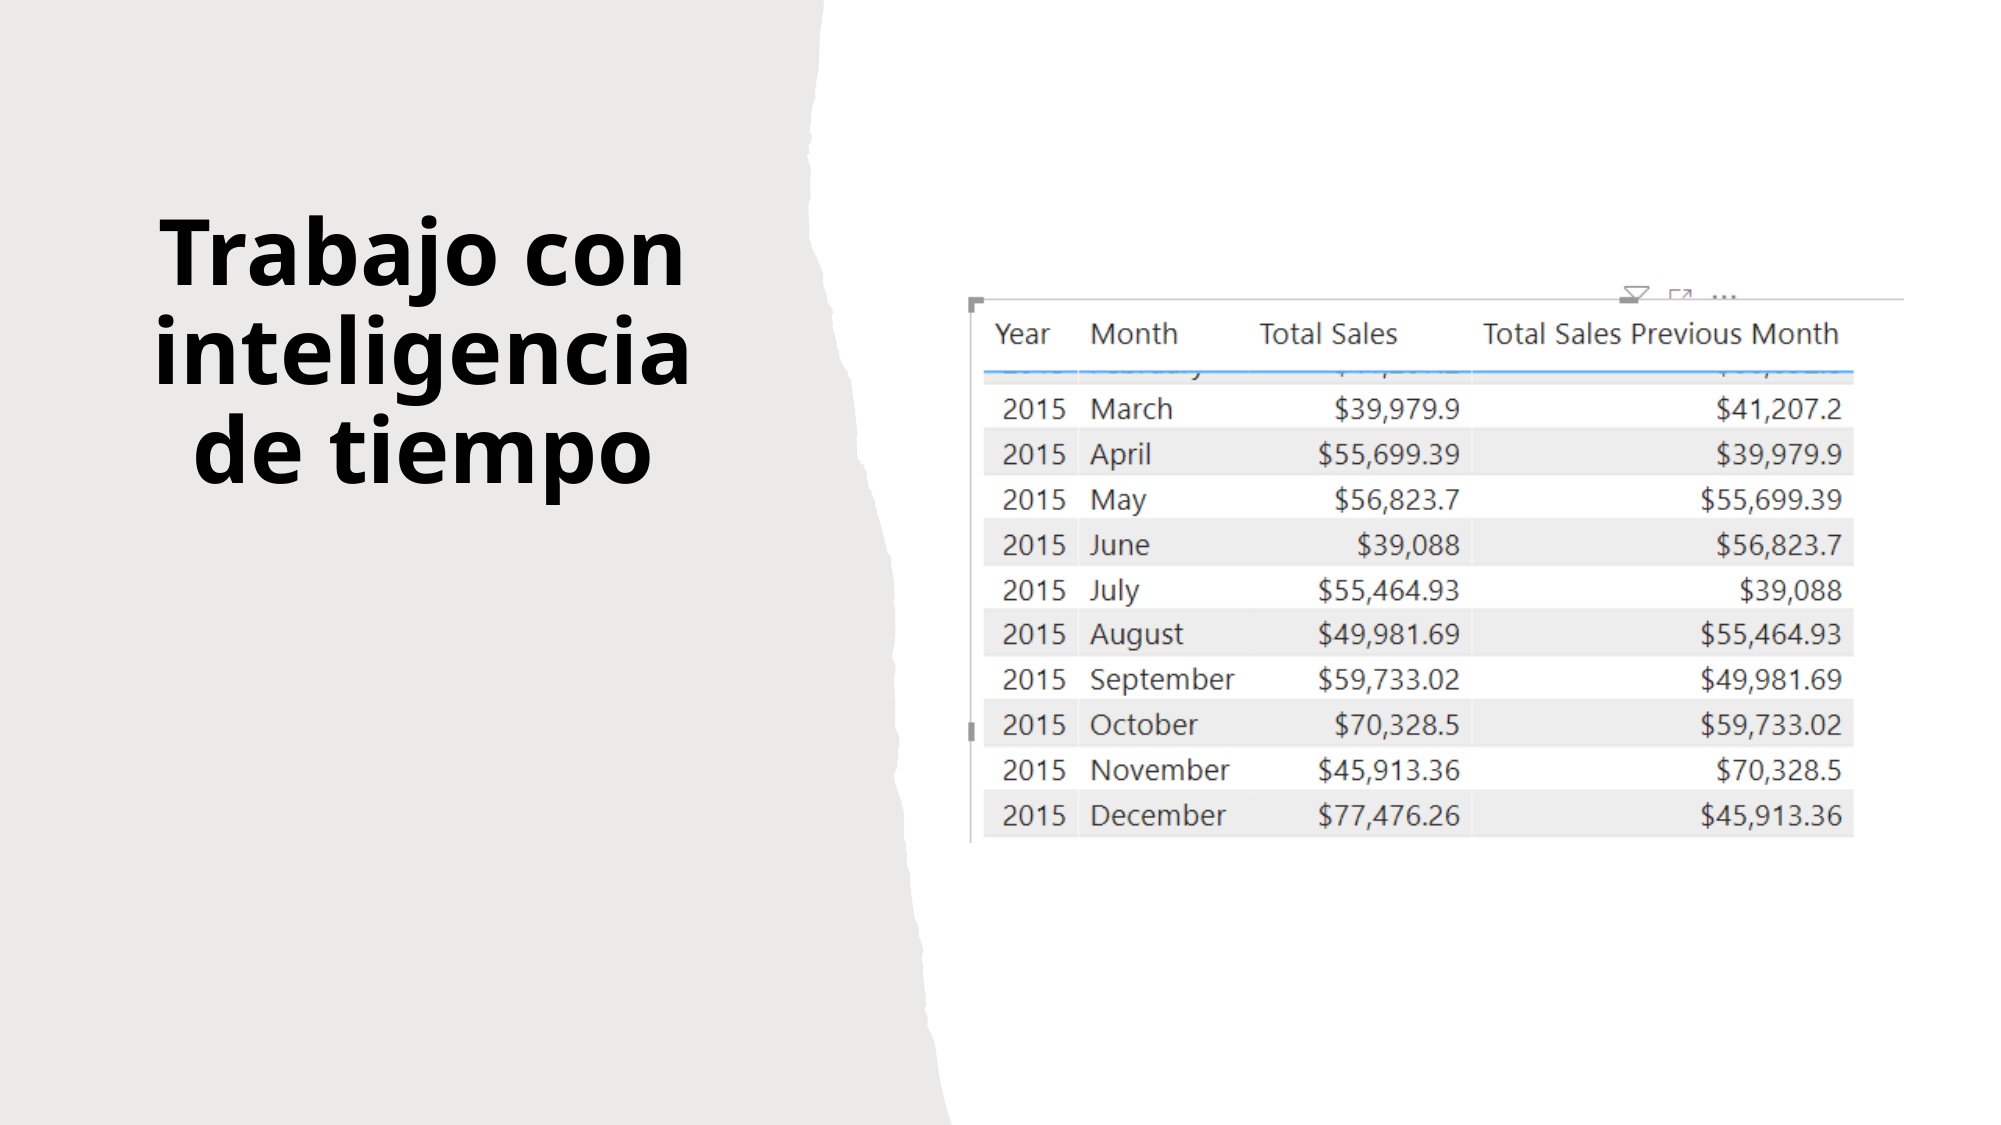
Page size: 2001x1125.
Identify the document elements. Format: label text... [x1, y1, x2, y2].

title Trabajo con inteligencia de tiempo [126, 162, 721, 622]
picture [967, 277, 1904, 843]
text_box [809, 0, 2000, 1125]
text_box [0, 0, 953, 1125]
